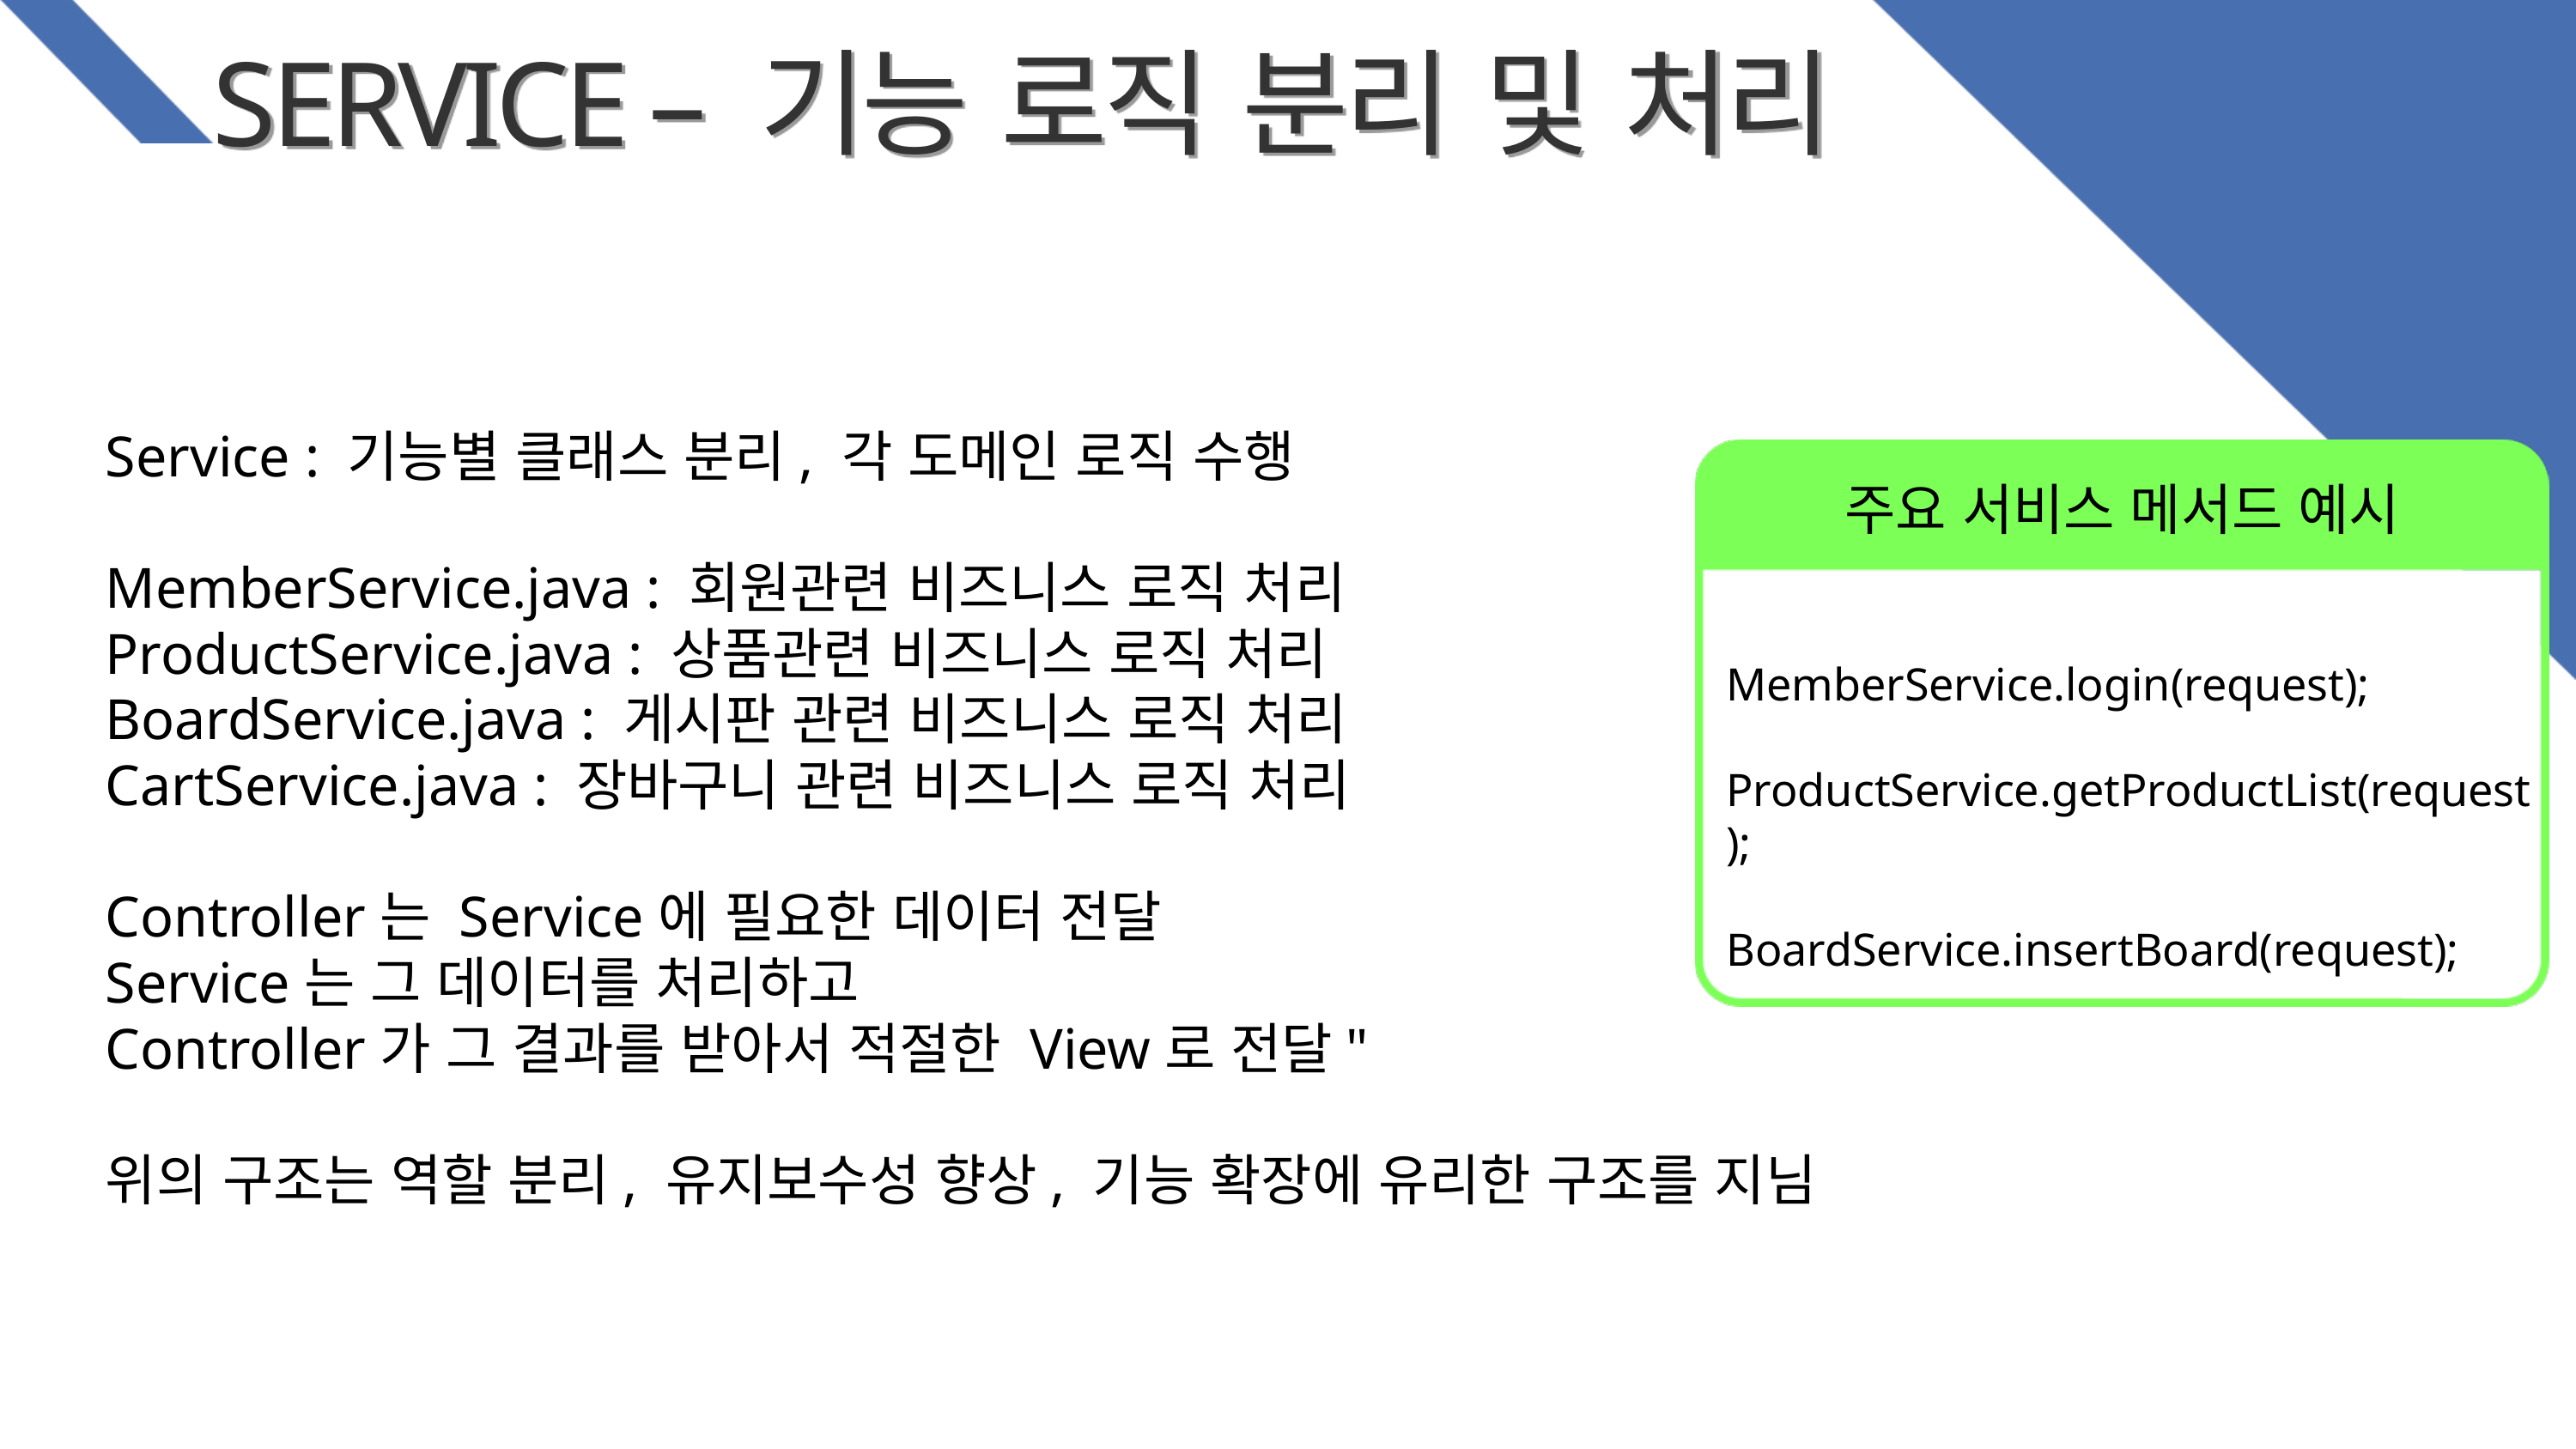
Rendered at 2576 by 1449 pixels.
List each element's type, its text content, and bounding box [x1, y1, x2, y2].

picture [0, 0, 214, 143]
text_box SERVICE – 기능 로직 분리 및 처리 [212, 27, 1866, 190]
text_box Service : 기능별 클래스 분리, 각 도메인 로직 수행 MemberService.java : 회원관련 비즈니스 로직 처리 ProductService.java : 상품관련 비즈니스 로직 처리 BoardService.java : 게시판 관련 비즈니스 로직 처리 CartService.java : 장바구니 관련 비즈니스 로직 처리 Controller는 Service에 필요한 데이터 전달 Service는 그 데이터를 처리하고 Controller가 그 결과를 받아서 적절한 View로 전달" 위의 구조는 역할 분리, 유지보수성 향상, 기능 확장에 유리한 구조를 지님 [105, 423, 2020, 1245]
picture [1695, 0, 2576, 1008]
